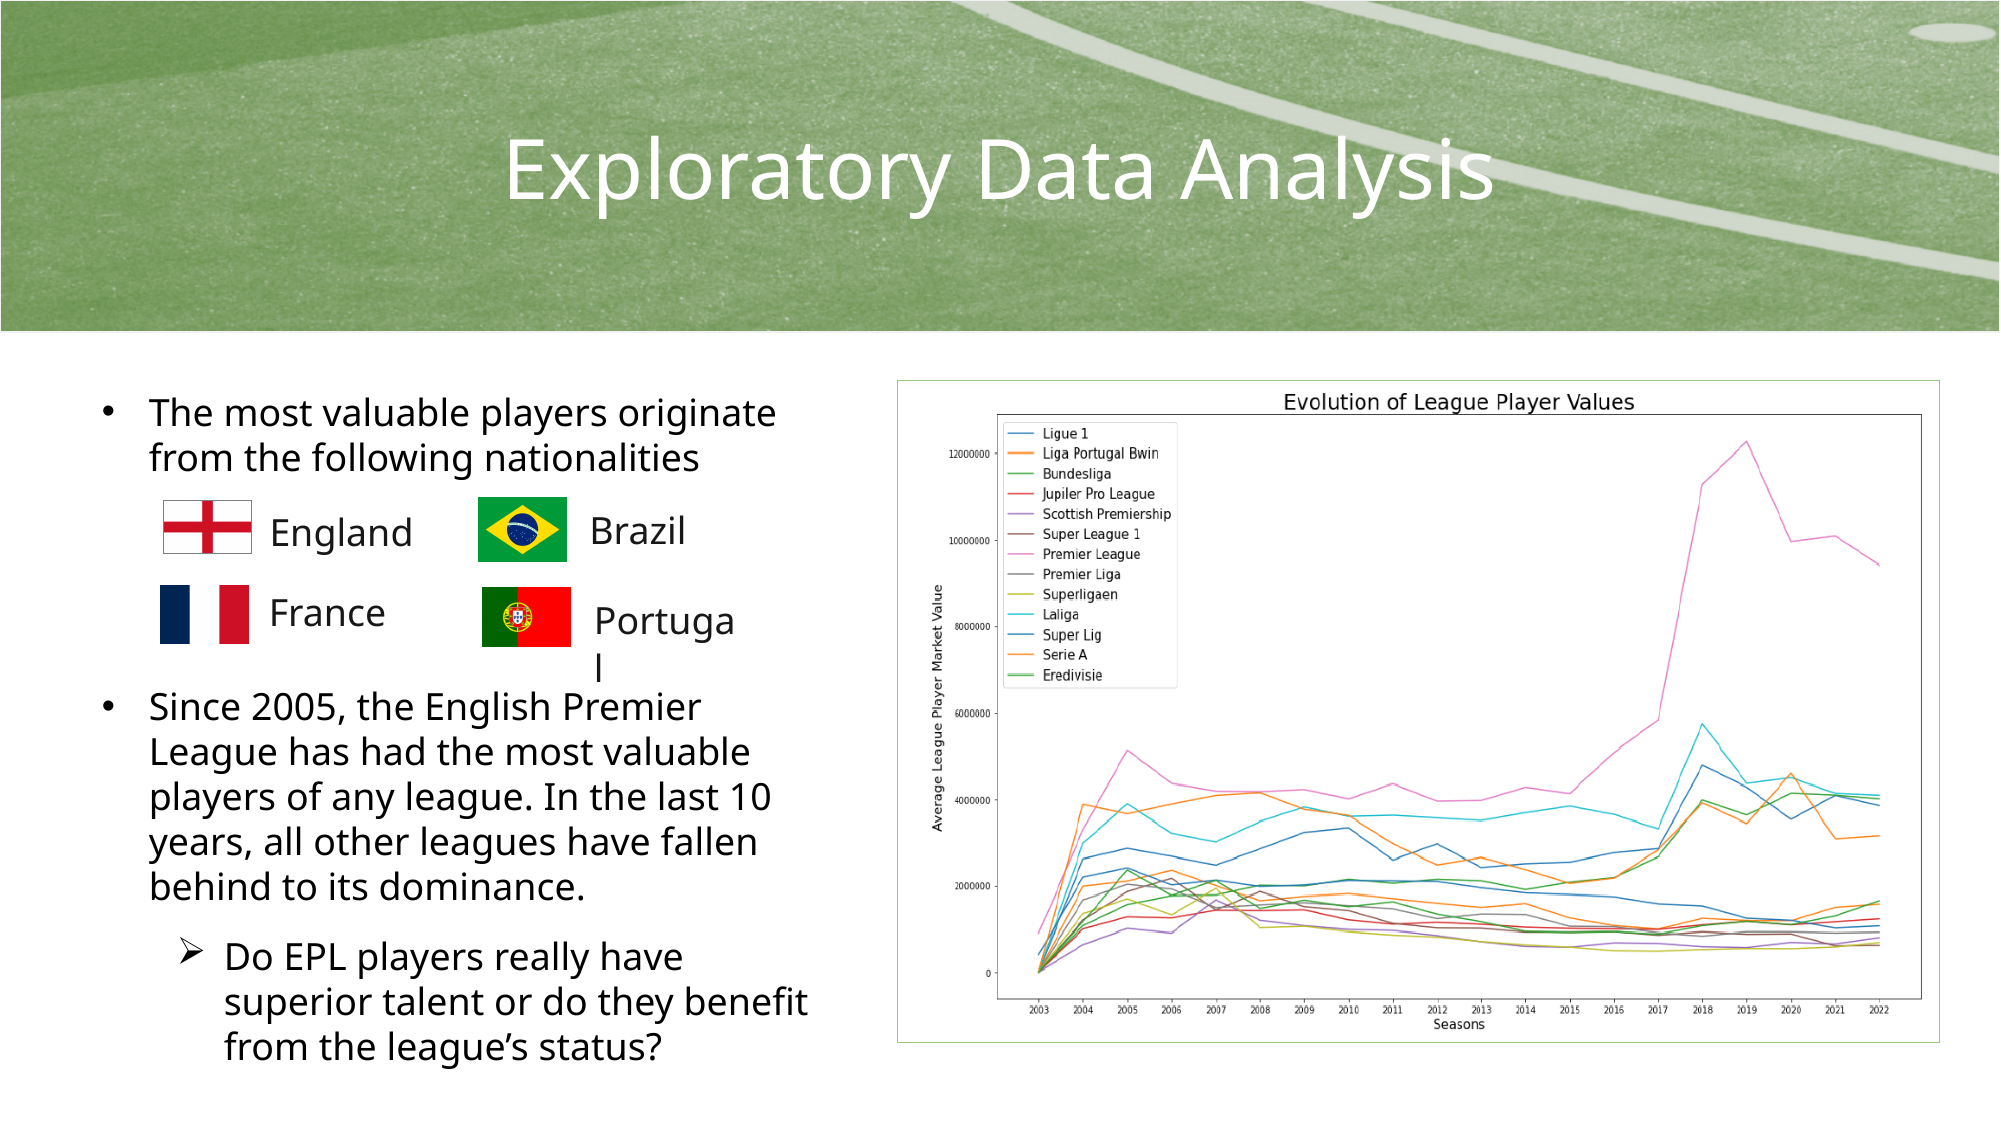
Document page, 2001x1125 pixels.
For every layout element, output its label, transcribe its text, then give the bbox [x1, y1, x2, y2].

text_box Since 2005, the English Premier League has had the most valuable players of any league. In the last 10 years, all other leagues have fallen behind to its dominance. Do EPL players really have superior talent or do they benefit from the league’s status? [87, 675, 834, 1121]
picture [478, 497, 567, 562]
picture [160, 585, 249, 644]
text_box Brazil [574, 496, 751, 560]
text_box England [254, 498, 431, 562]
picture [163, 500, 252, 554]
text_box France [254, 578, 448, 641]
picture [0, 0, 2000, 333]
text_box Portugal [579, 586, 756, 675]
picture [897, 380, 1940, 1043]
picture [482, 587, 571, 647]
text_box The most valuable players originate from the following nationalities [87, 381, 834, 486]
